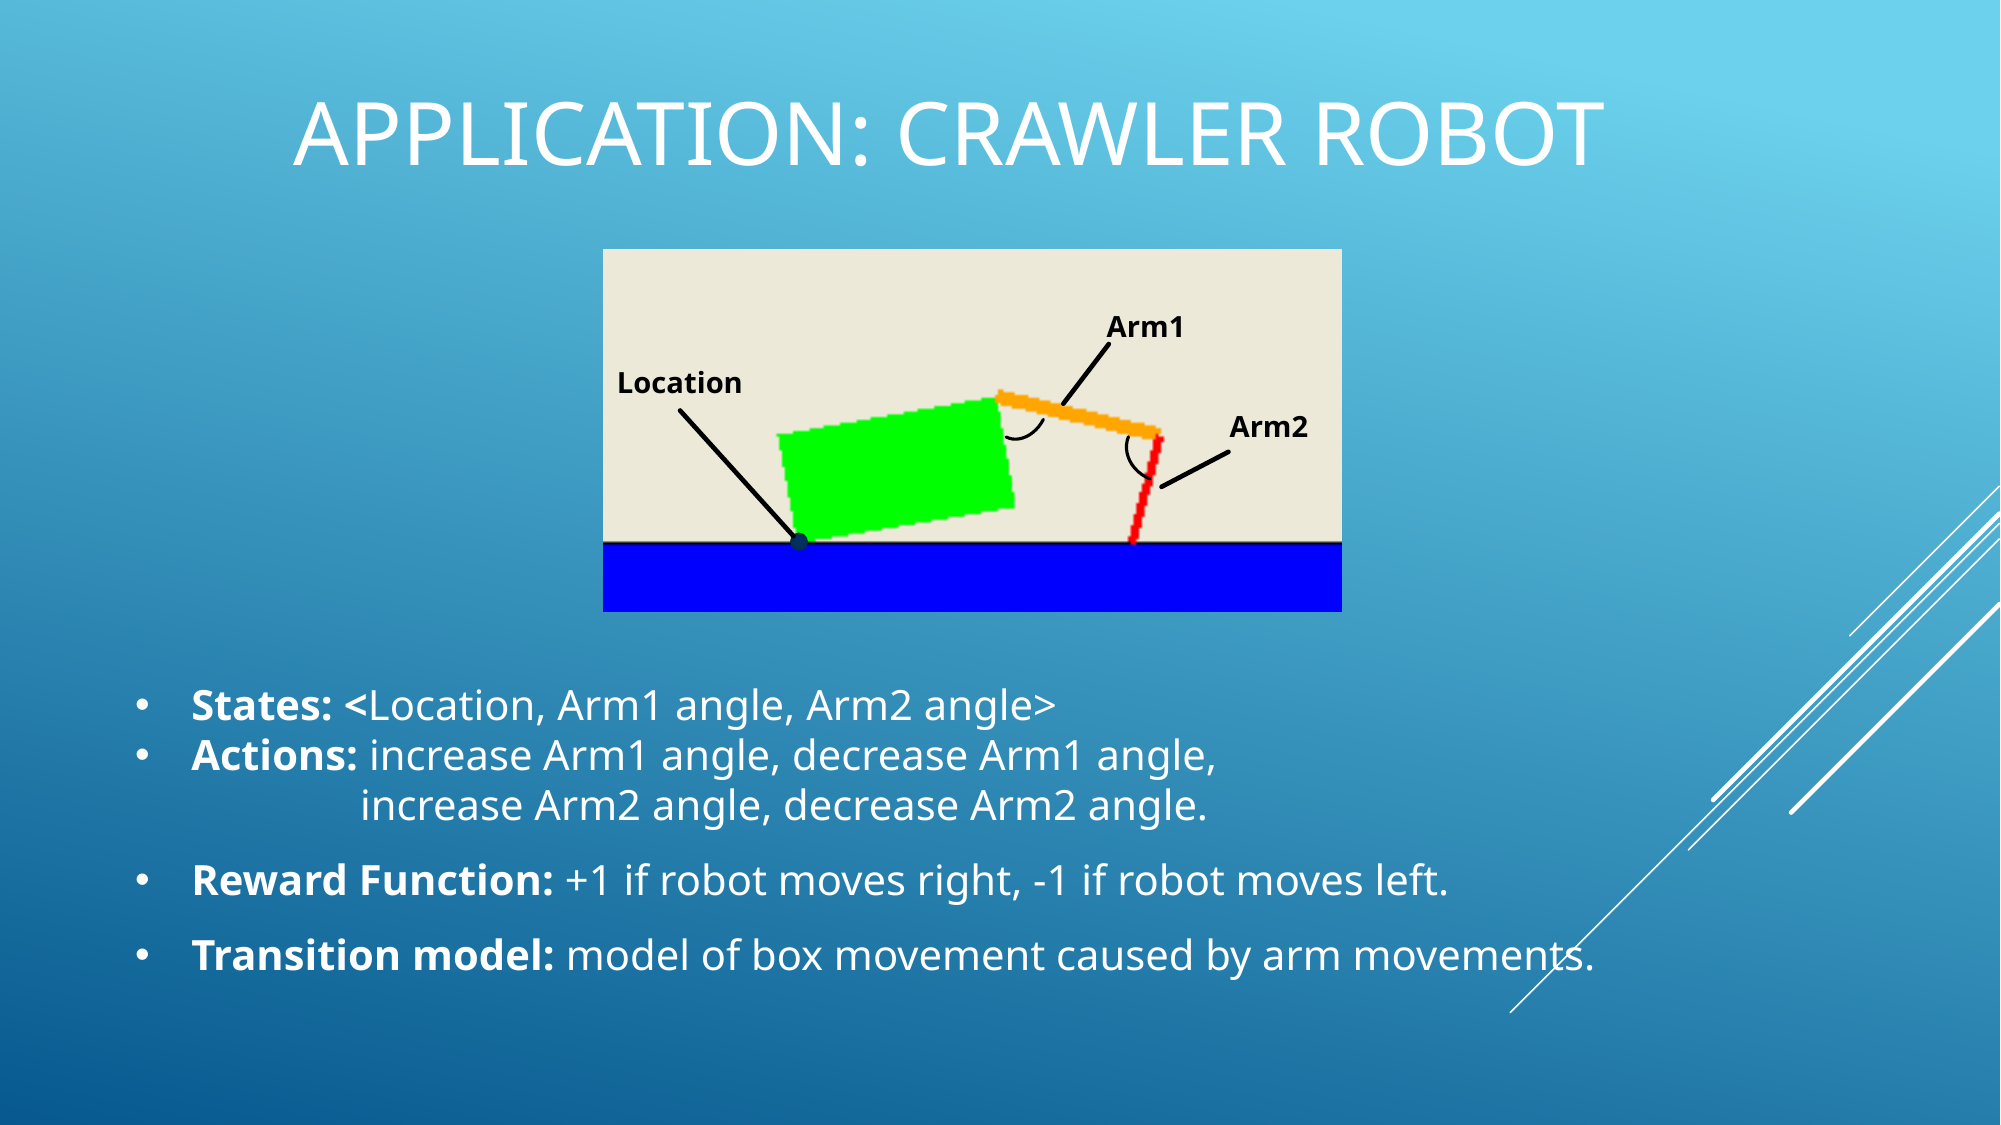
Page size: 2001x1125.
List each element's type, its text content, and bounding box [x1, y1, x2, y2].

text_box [679, 410, 794, 537]
text_box States: <Location, Arm1 angle, Arm2 angle> Actions: increase Arm1 angle, decrease Arm1 angle, increase Arm2 angle, decrease Arm2 angle. Reward Function: +1 if robot moves right, -1 if robot moves left. Transition model: model of box movement caused by arm movements. [120, 646, 1735, 987]
picture [602, 248, 1343, 612]
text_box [1062, 343, 1110, 404]
title Application: Crawler robot [204, 50, 1696, 191]
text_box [1161, 451, 1229, 488]
